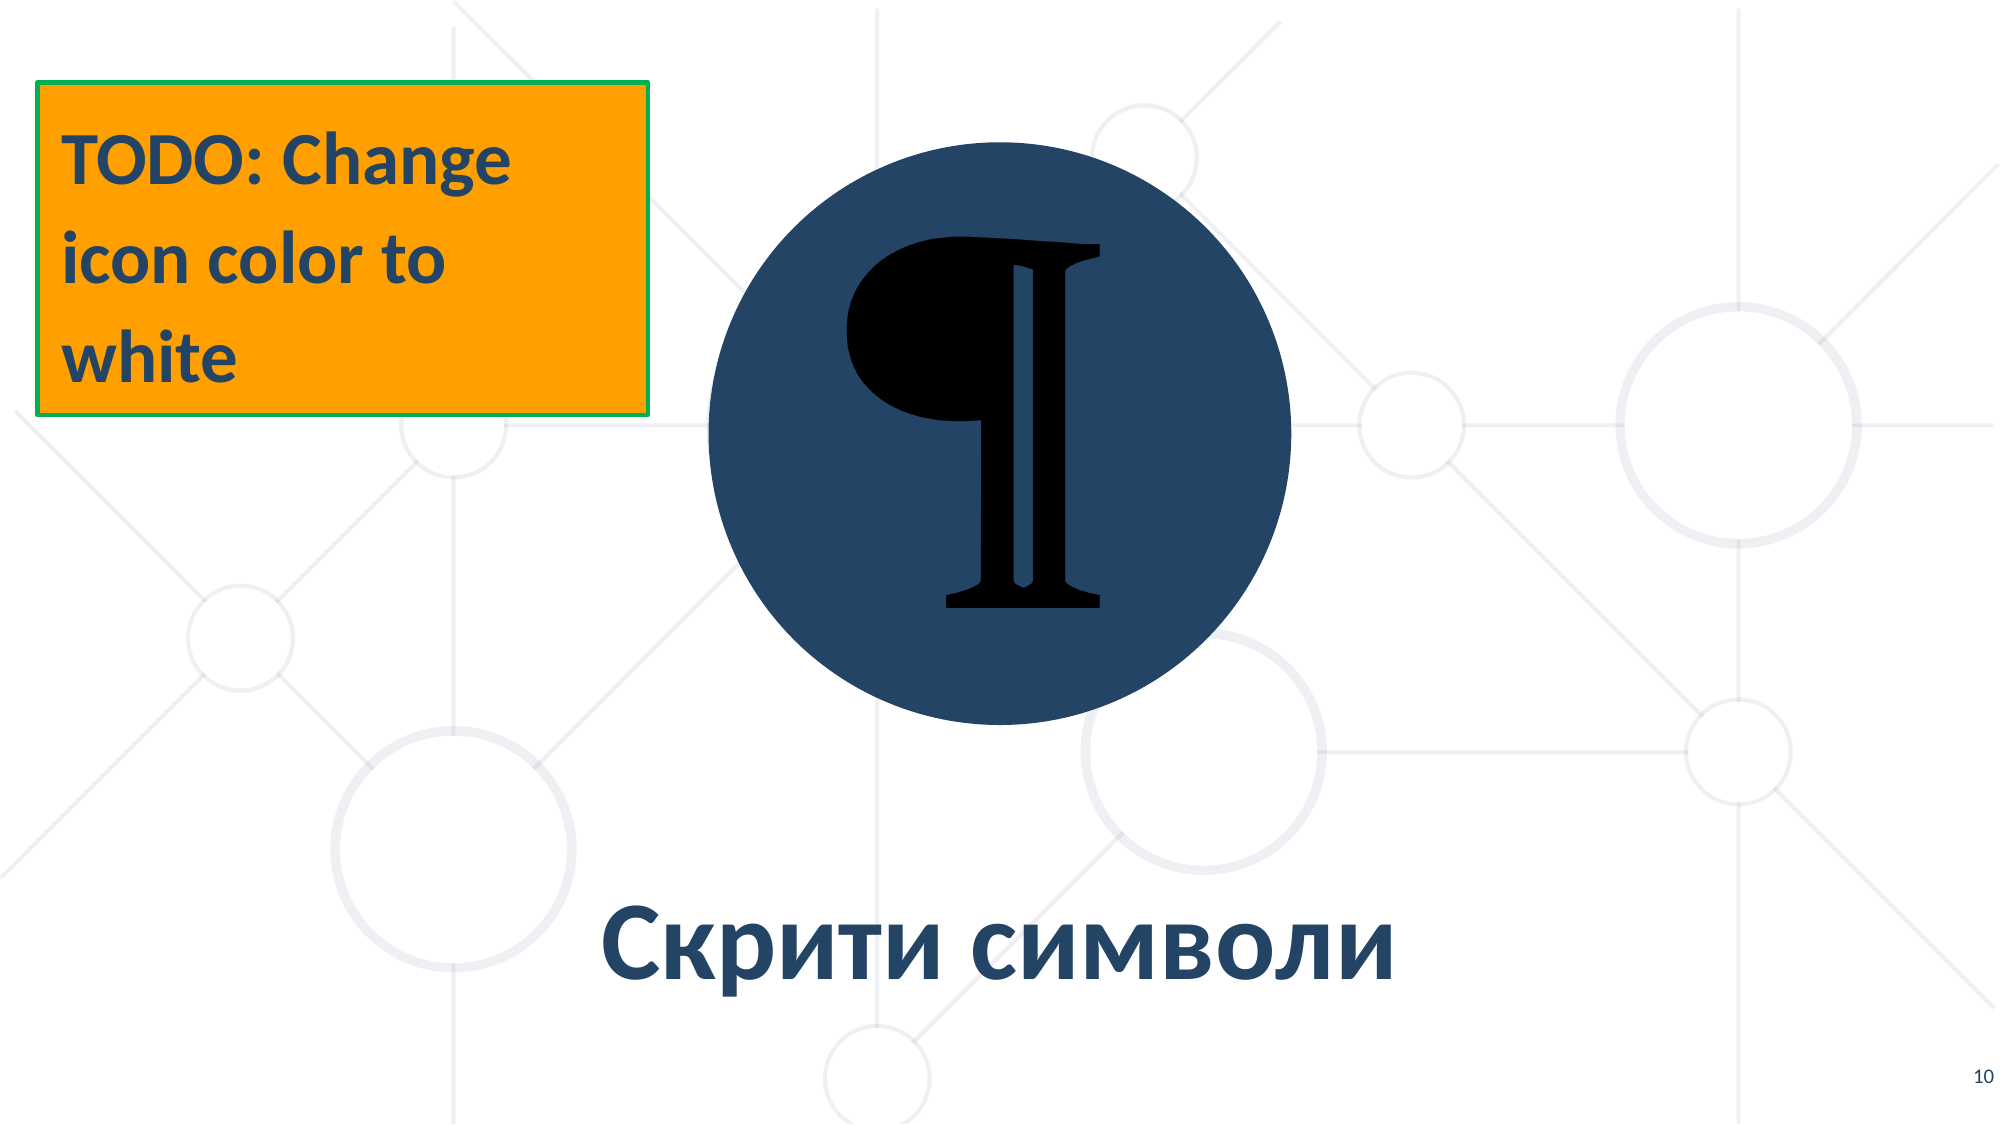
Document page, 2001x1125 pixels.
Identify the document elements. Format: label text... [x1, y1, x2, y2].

slide_number 10 [1929, 1049, 2000, 1100]
list Скрити символи [100, 868, 1900, 995]
picture [715, 163, 1231, 679]
text_box TODO: Change icon color to white [35, 80, 650, 417]
